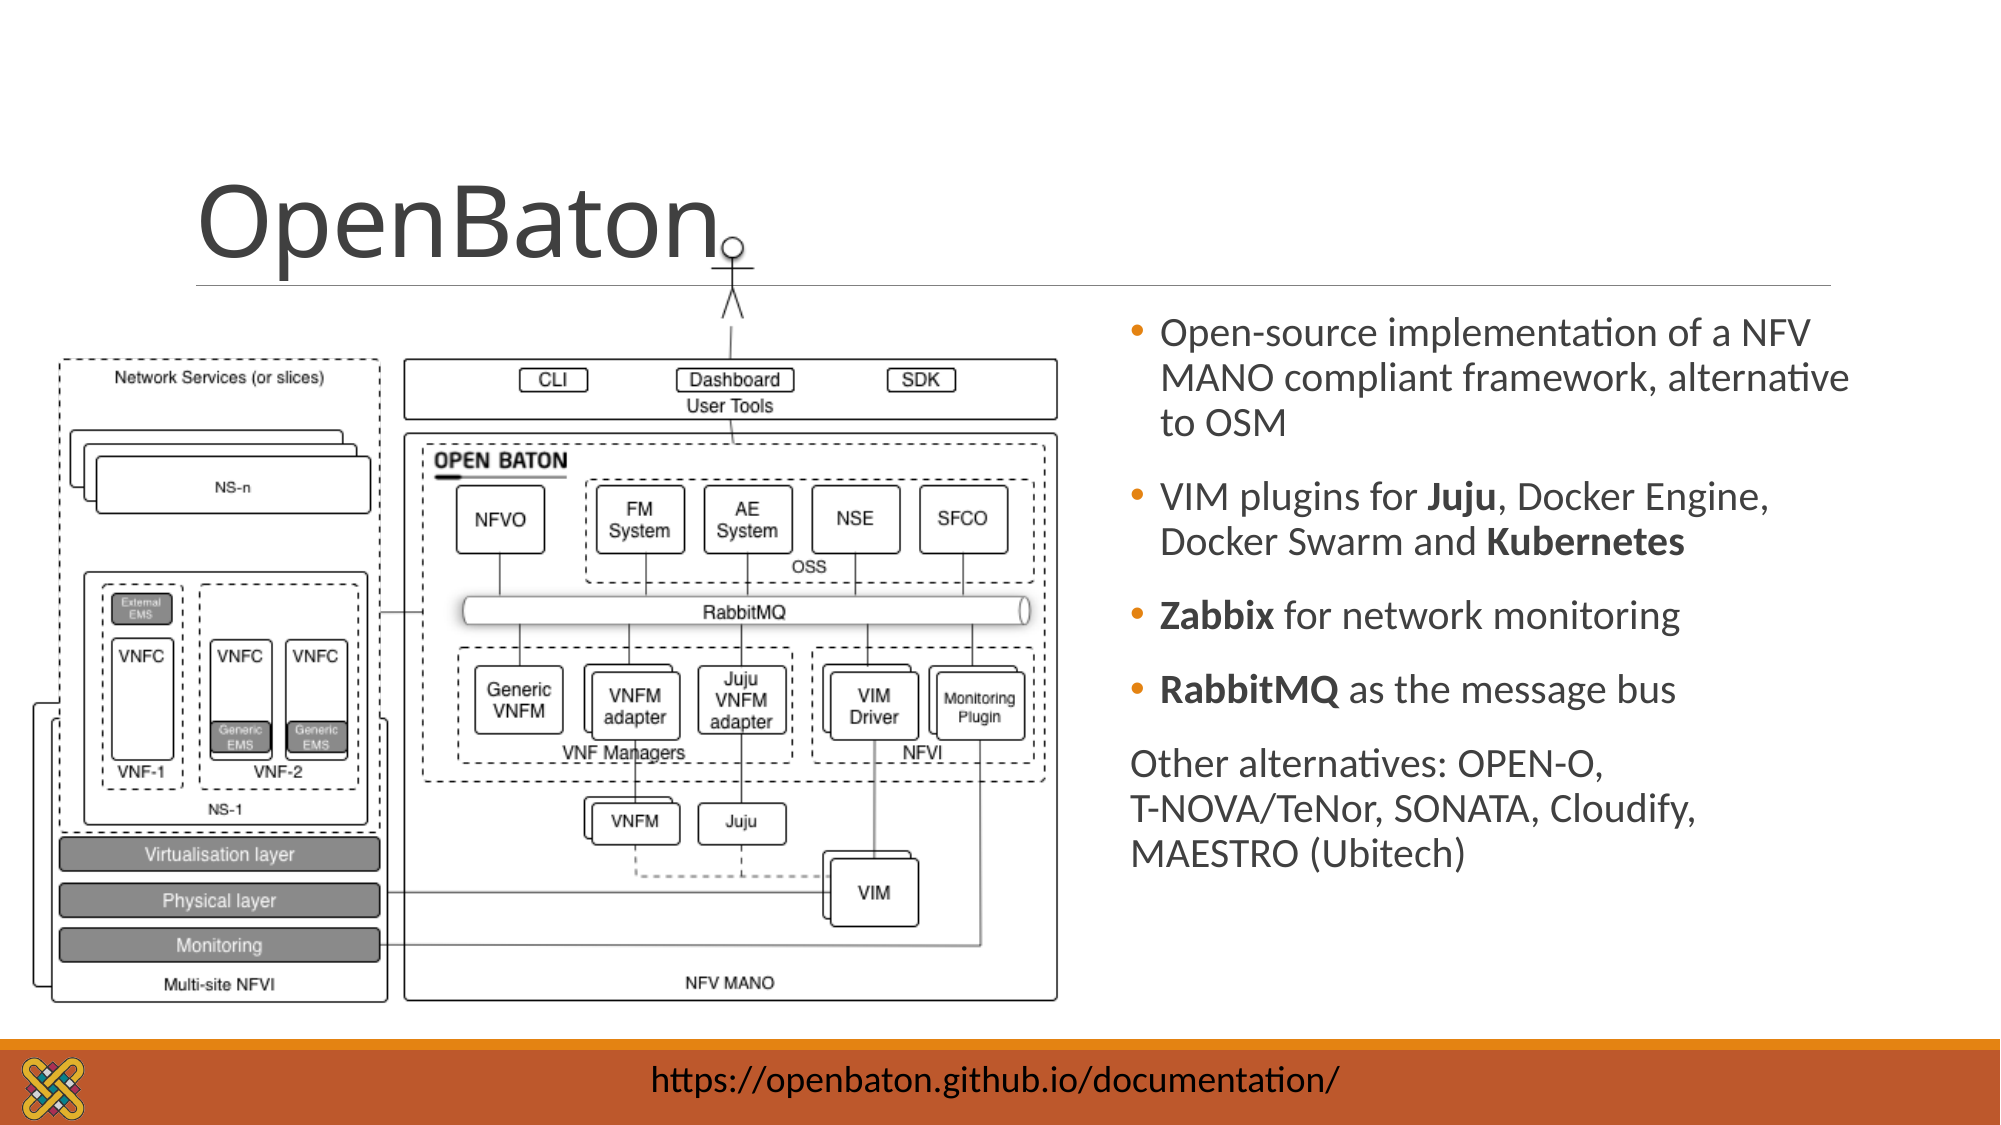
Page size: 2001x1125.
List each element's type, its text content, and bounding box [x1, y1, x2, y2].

list Open-source implementation of a NFV MANO compliant framework, alternative to OSM VIM plugins for Juju, Docker Engine, Docker Swarm and Kubernetes Zabbix for network monitoring RabbitMQ as the message bus Other alternatives: OPEN-O, T-NOVA/TeNor, SONATA, Cloudify, MAESTRO (Ubitech) [1130, 302, 1859, 963]
picture [15, 200, 1076, 1020]
text_box https://openbaton.github.io/documentation/ [635, 1047, 1364, 1108]
picture [19, 1053, 87, 1123]
title OpenBaton [180, 47, 1830, 285]
